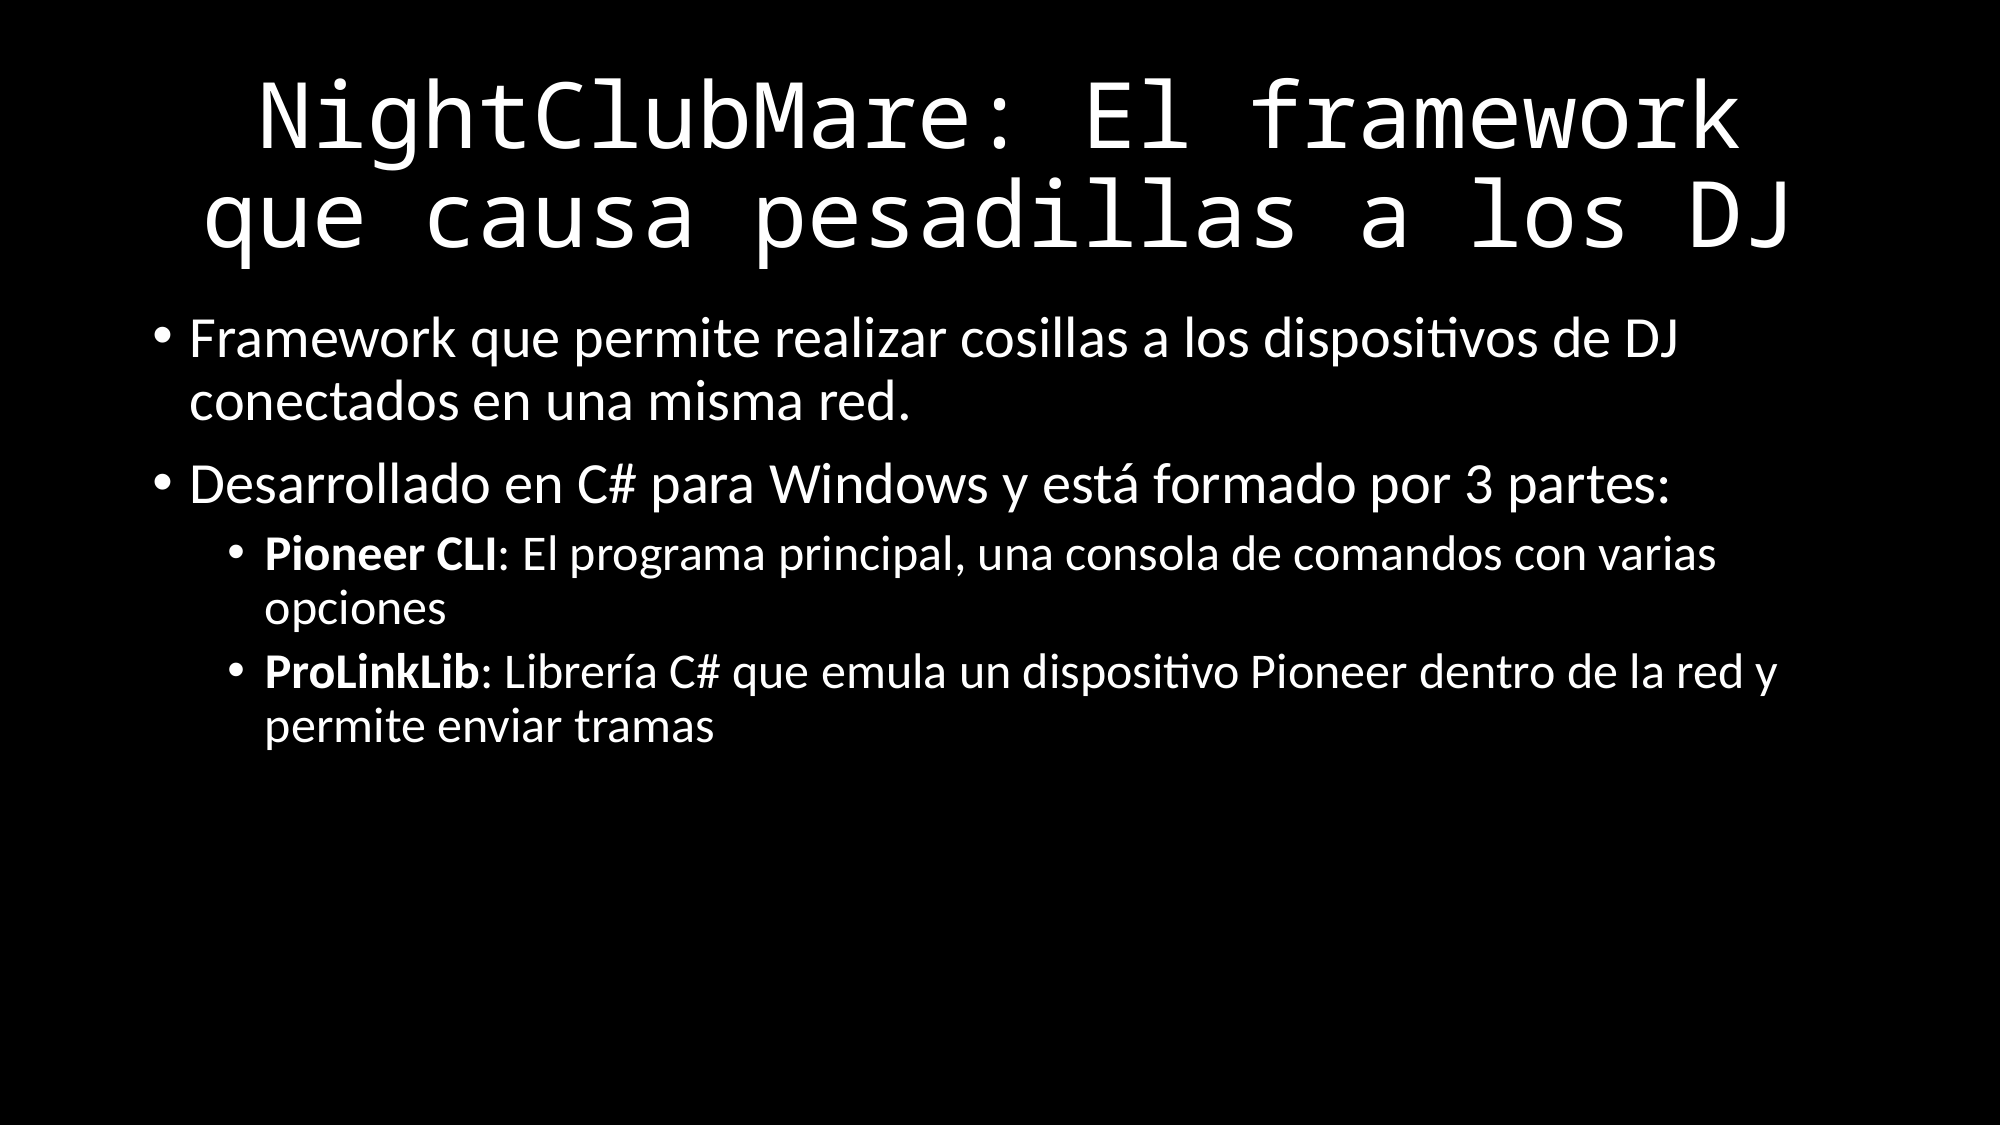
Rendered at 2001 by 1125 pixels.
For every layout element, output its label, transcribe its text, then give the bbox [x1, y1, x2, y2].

title NightClubMare: El framework que causa pesadillas a los DJ [137, 59, 1863, 278]
list Framework que permite realizar cosillas a los dispositivos de DJ conectados en una misma red. Desarrollado en C# para Windows y está formado por 3 partes: Pioneer CLI: El programa principal, una consola de comandos con varias opciones ProLinkLib: Librería C# que emula un dispositivo Pioneer dentro de la red y permite enviar tramas [137, 299, 1863, 1014]
